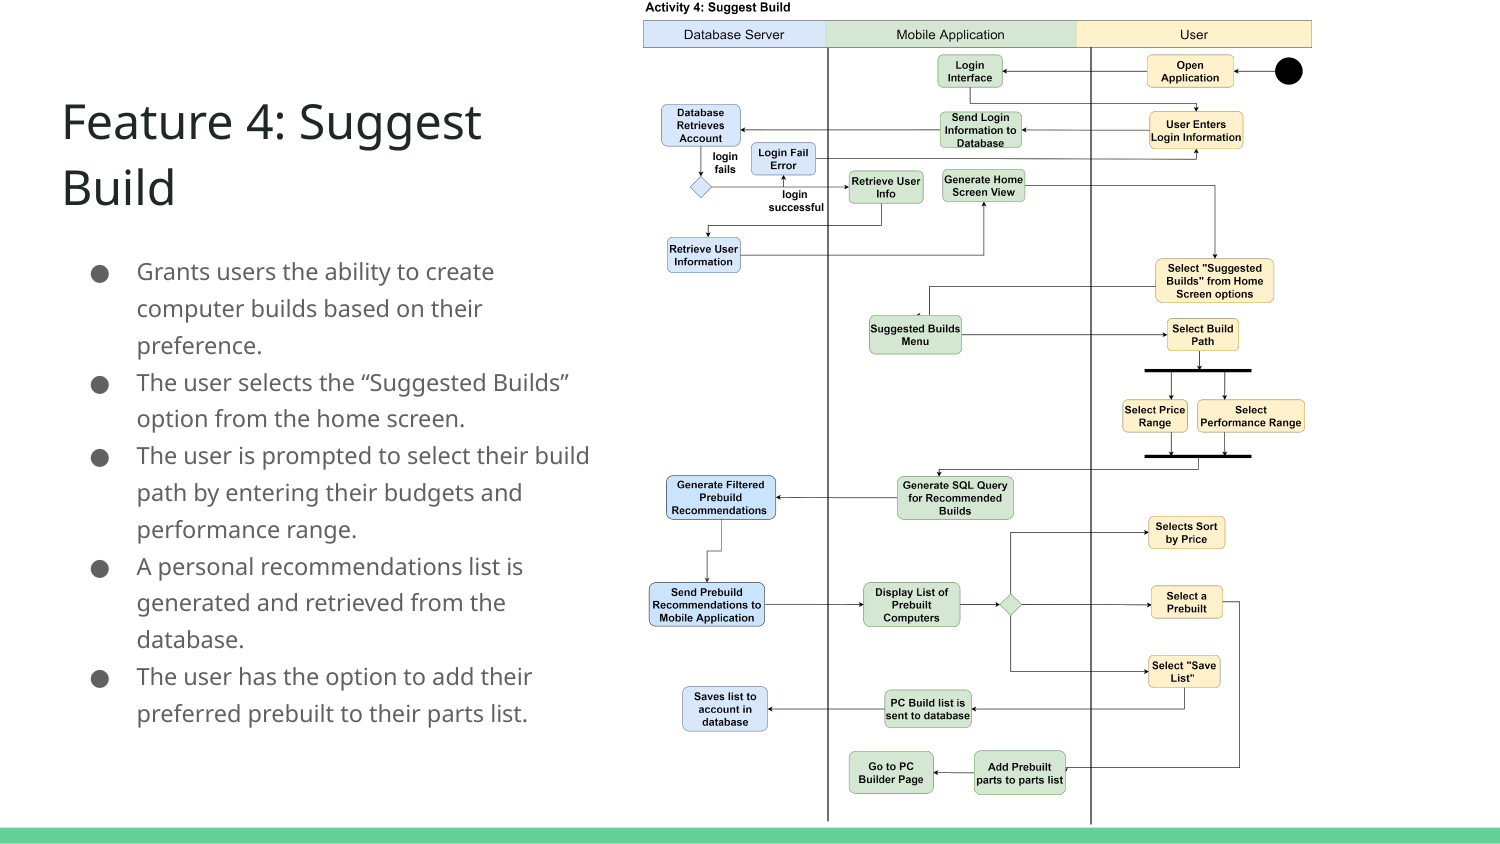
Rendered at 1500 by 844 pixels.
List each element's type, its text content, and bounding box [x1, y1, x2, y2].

list Grants users the ability to create computer builds based on their preference. The user selects the “Suggested Builds” option from the home screen. The user is prompted to select their build path by entering their budgets and performance range. A personal recommendations list is generated and retrieved from the database. The user has the option to add their preferred prebuilt to their parts list. [51, 235, 617, 750]
picture [643, 0, 1312, 825]
title Feature 4: Suggest Build [46, 72, 617, 236]
